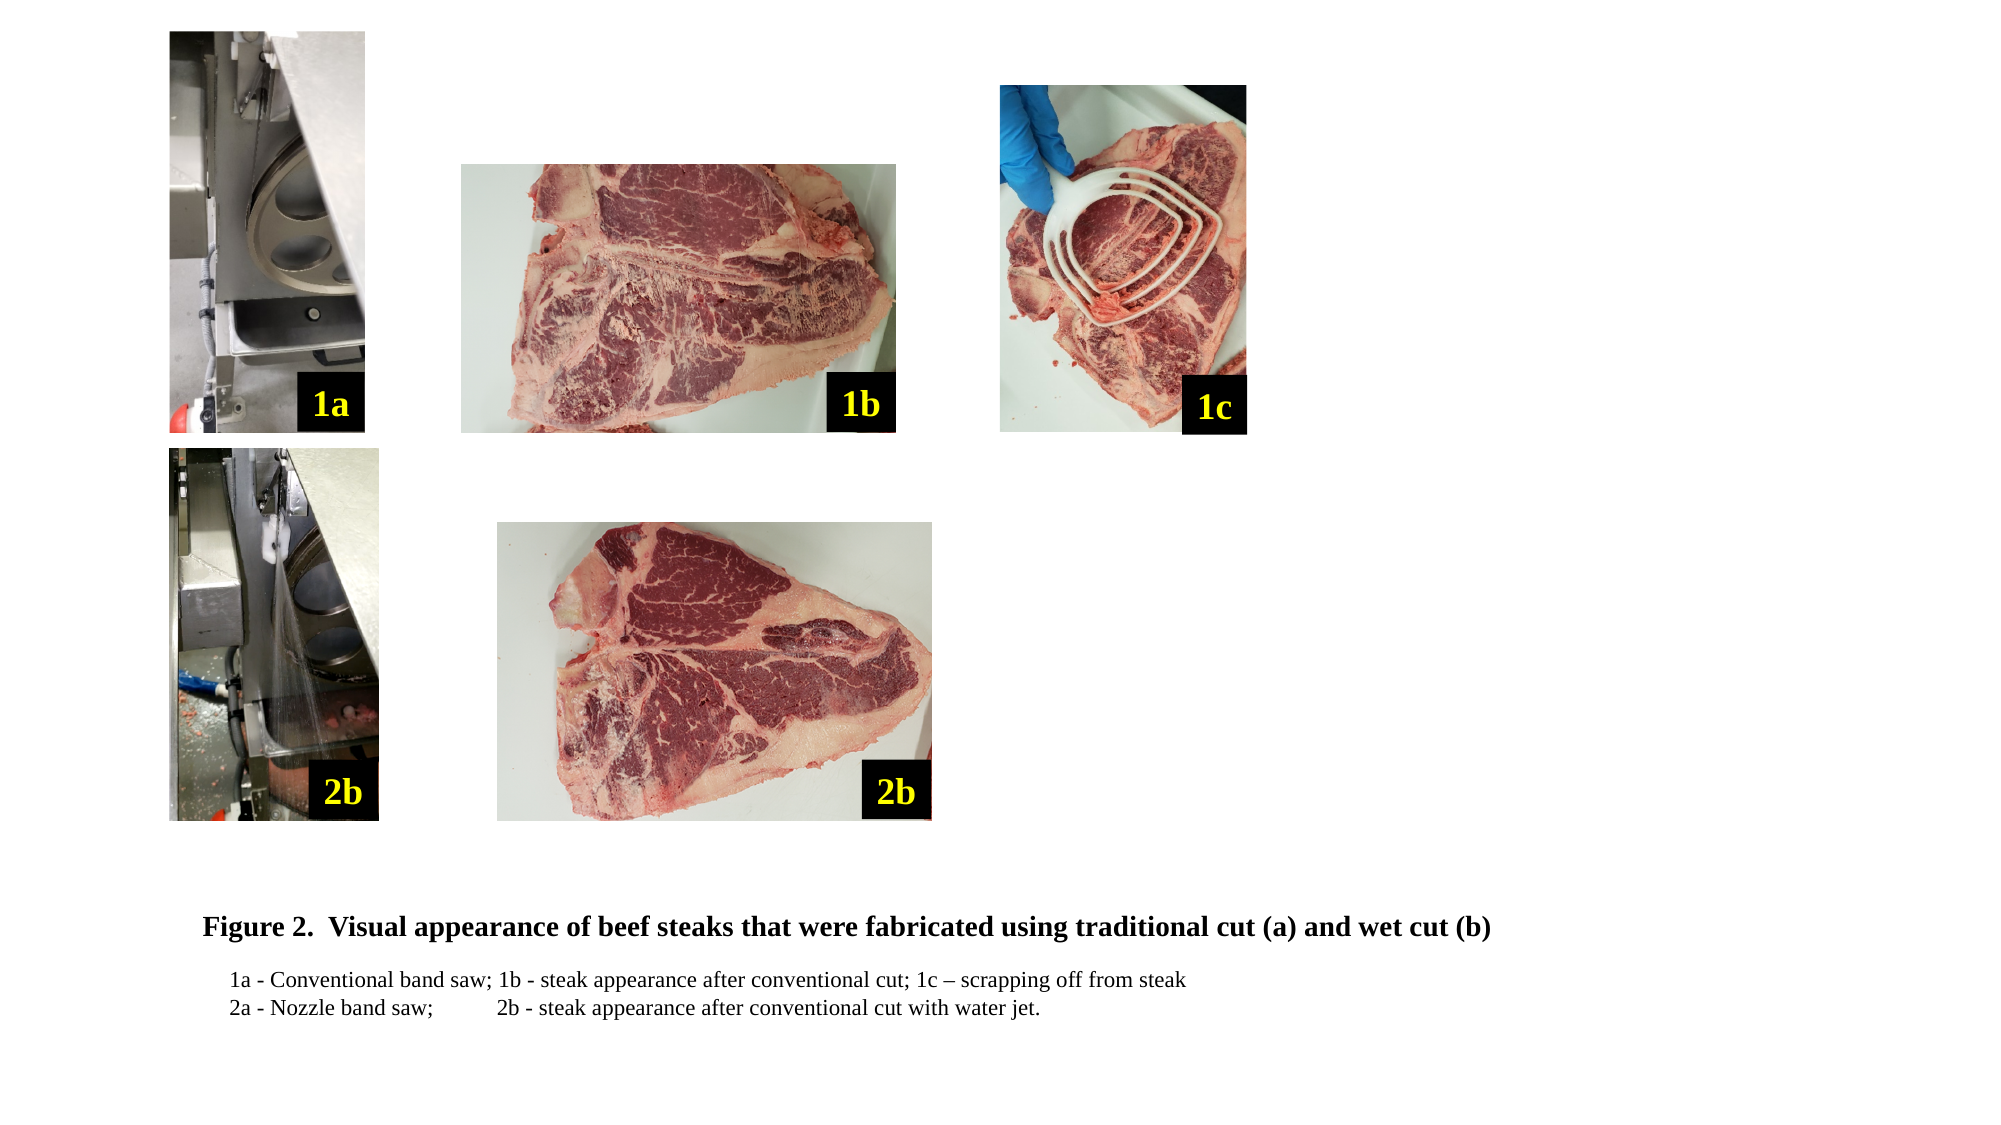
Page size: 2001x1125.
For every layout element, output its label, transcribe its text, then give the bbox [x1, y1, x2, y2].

picture [169, 448, 379, 821]
text_box 1a - Conventional band saw; 1b - steak appearance after conventional cut; 1c – scrapping off from steak 2a - Nozzle band saw; 2b - steak appearance after conventional cut with water jet. [214, 957, 1215, 1028]
text_box Figure 2. Visual appearance of beef steaks that were fabricated using traditional cut (a) and wet cut (b) [187, 899, 1512, 950]
text_box 1a [297, 371, 365, 432]
picture [950, 85, 1296, 432]
picture [66, 32, 896, 433]
picture [497, 522, 932, 821]
text_box 1c [1182, 382, 1248, 435]
